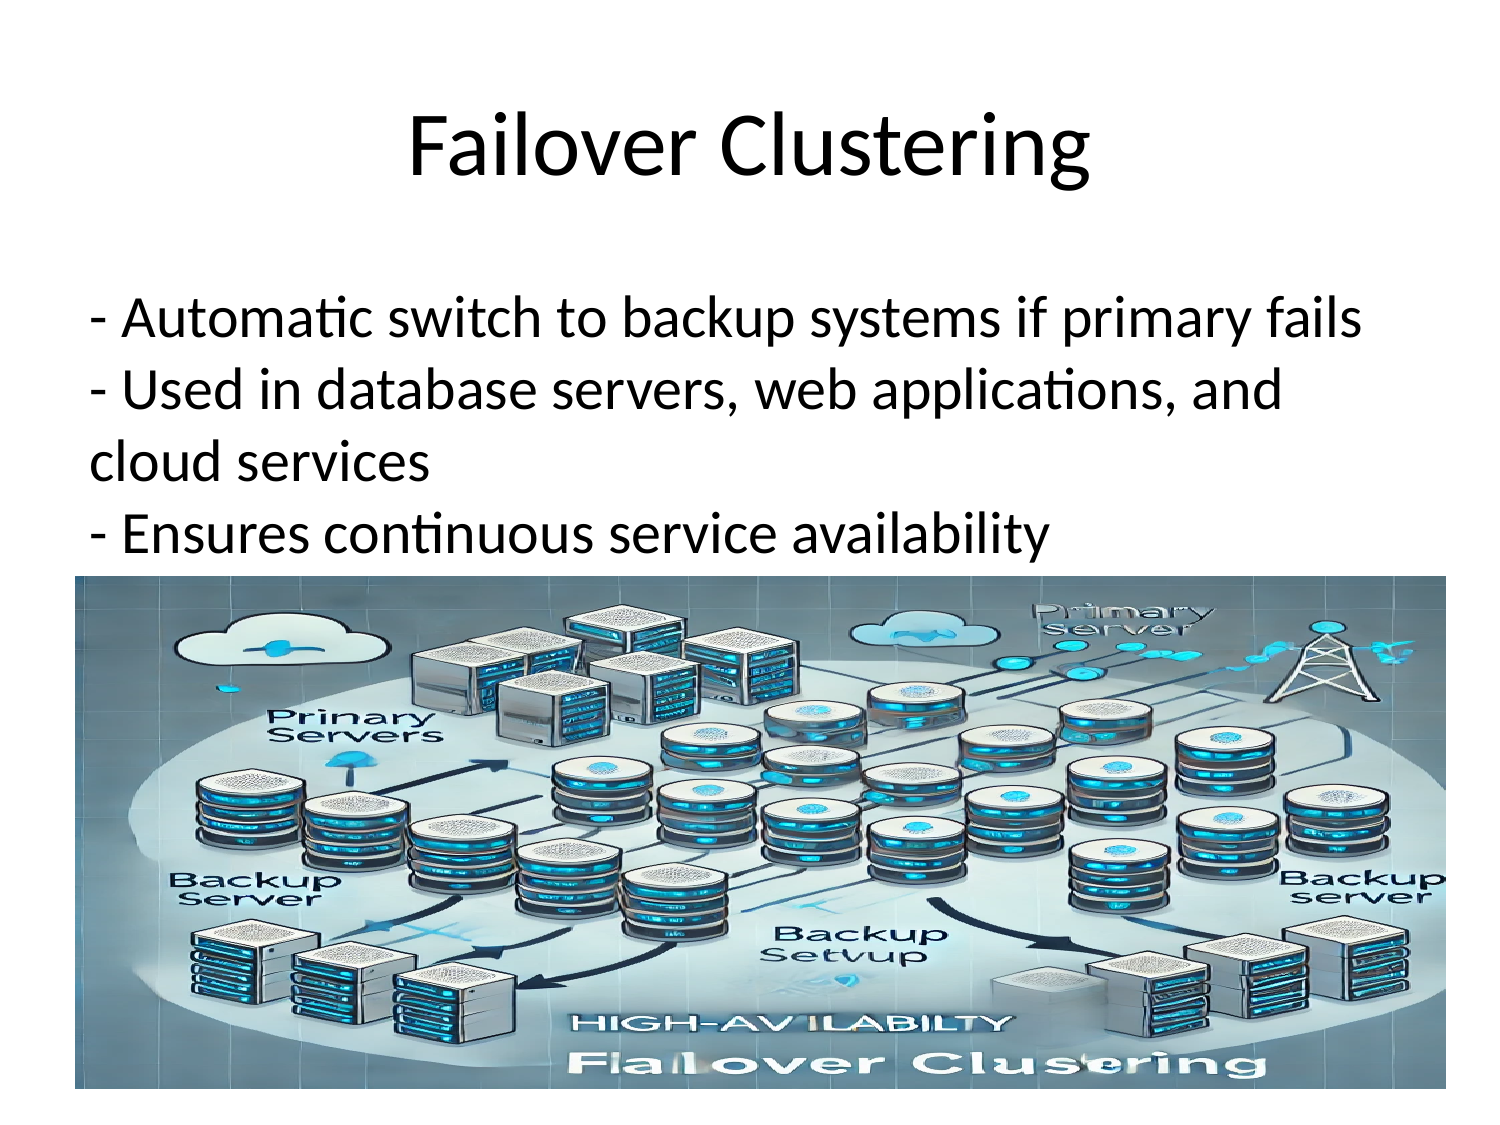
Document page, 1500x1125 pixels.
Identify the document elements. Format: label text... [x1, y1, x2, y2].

title Failover Clustering [75, 45, 1425, 224]
text_box - Automatic switch to backup systems if primary fails - Used in database servers, web applications, and cloud services - Ensures continuous service availability [74, 224, 1446, 573]
picture [74, 576, 1446, 1089]
